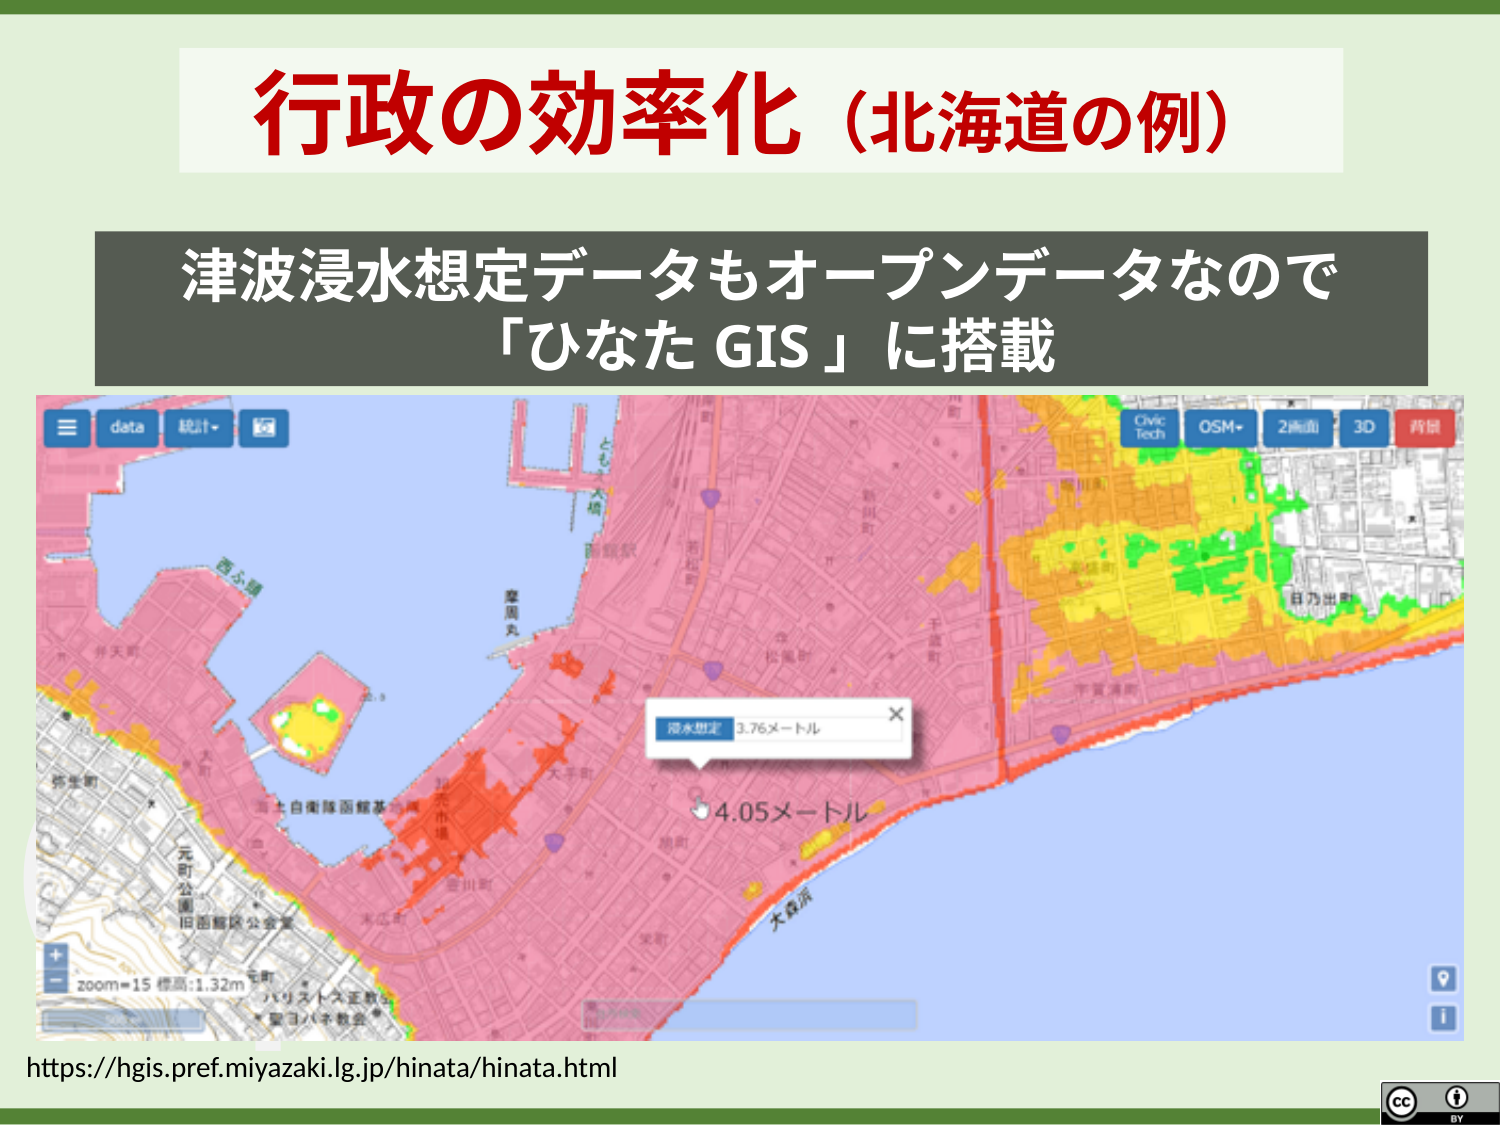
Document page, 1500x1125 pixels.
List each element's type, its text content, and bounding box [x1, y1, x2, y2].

text_box 津波浸水想定データもオープンデータなので 「ひなたGIS」に搭載 [94, 231, 1429, 387]
picture [36, 395, 1464, 1041]
text_box https://hgis.pref.miyazaki.lg.jp/hinata/hinata.html [11, 1040, 863, 1091]
text_box 行政の効率化（北海道の例） [179, 47, 1344, 173]
picture [1380, 1080, 1500, 1125]
